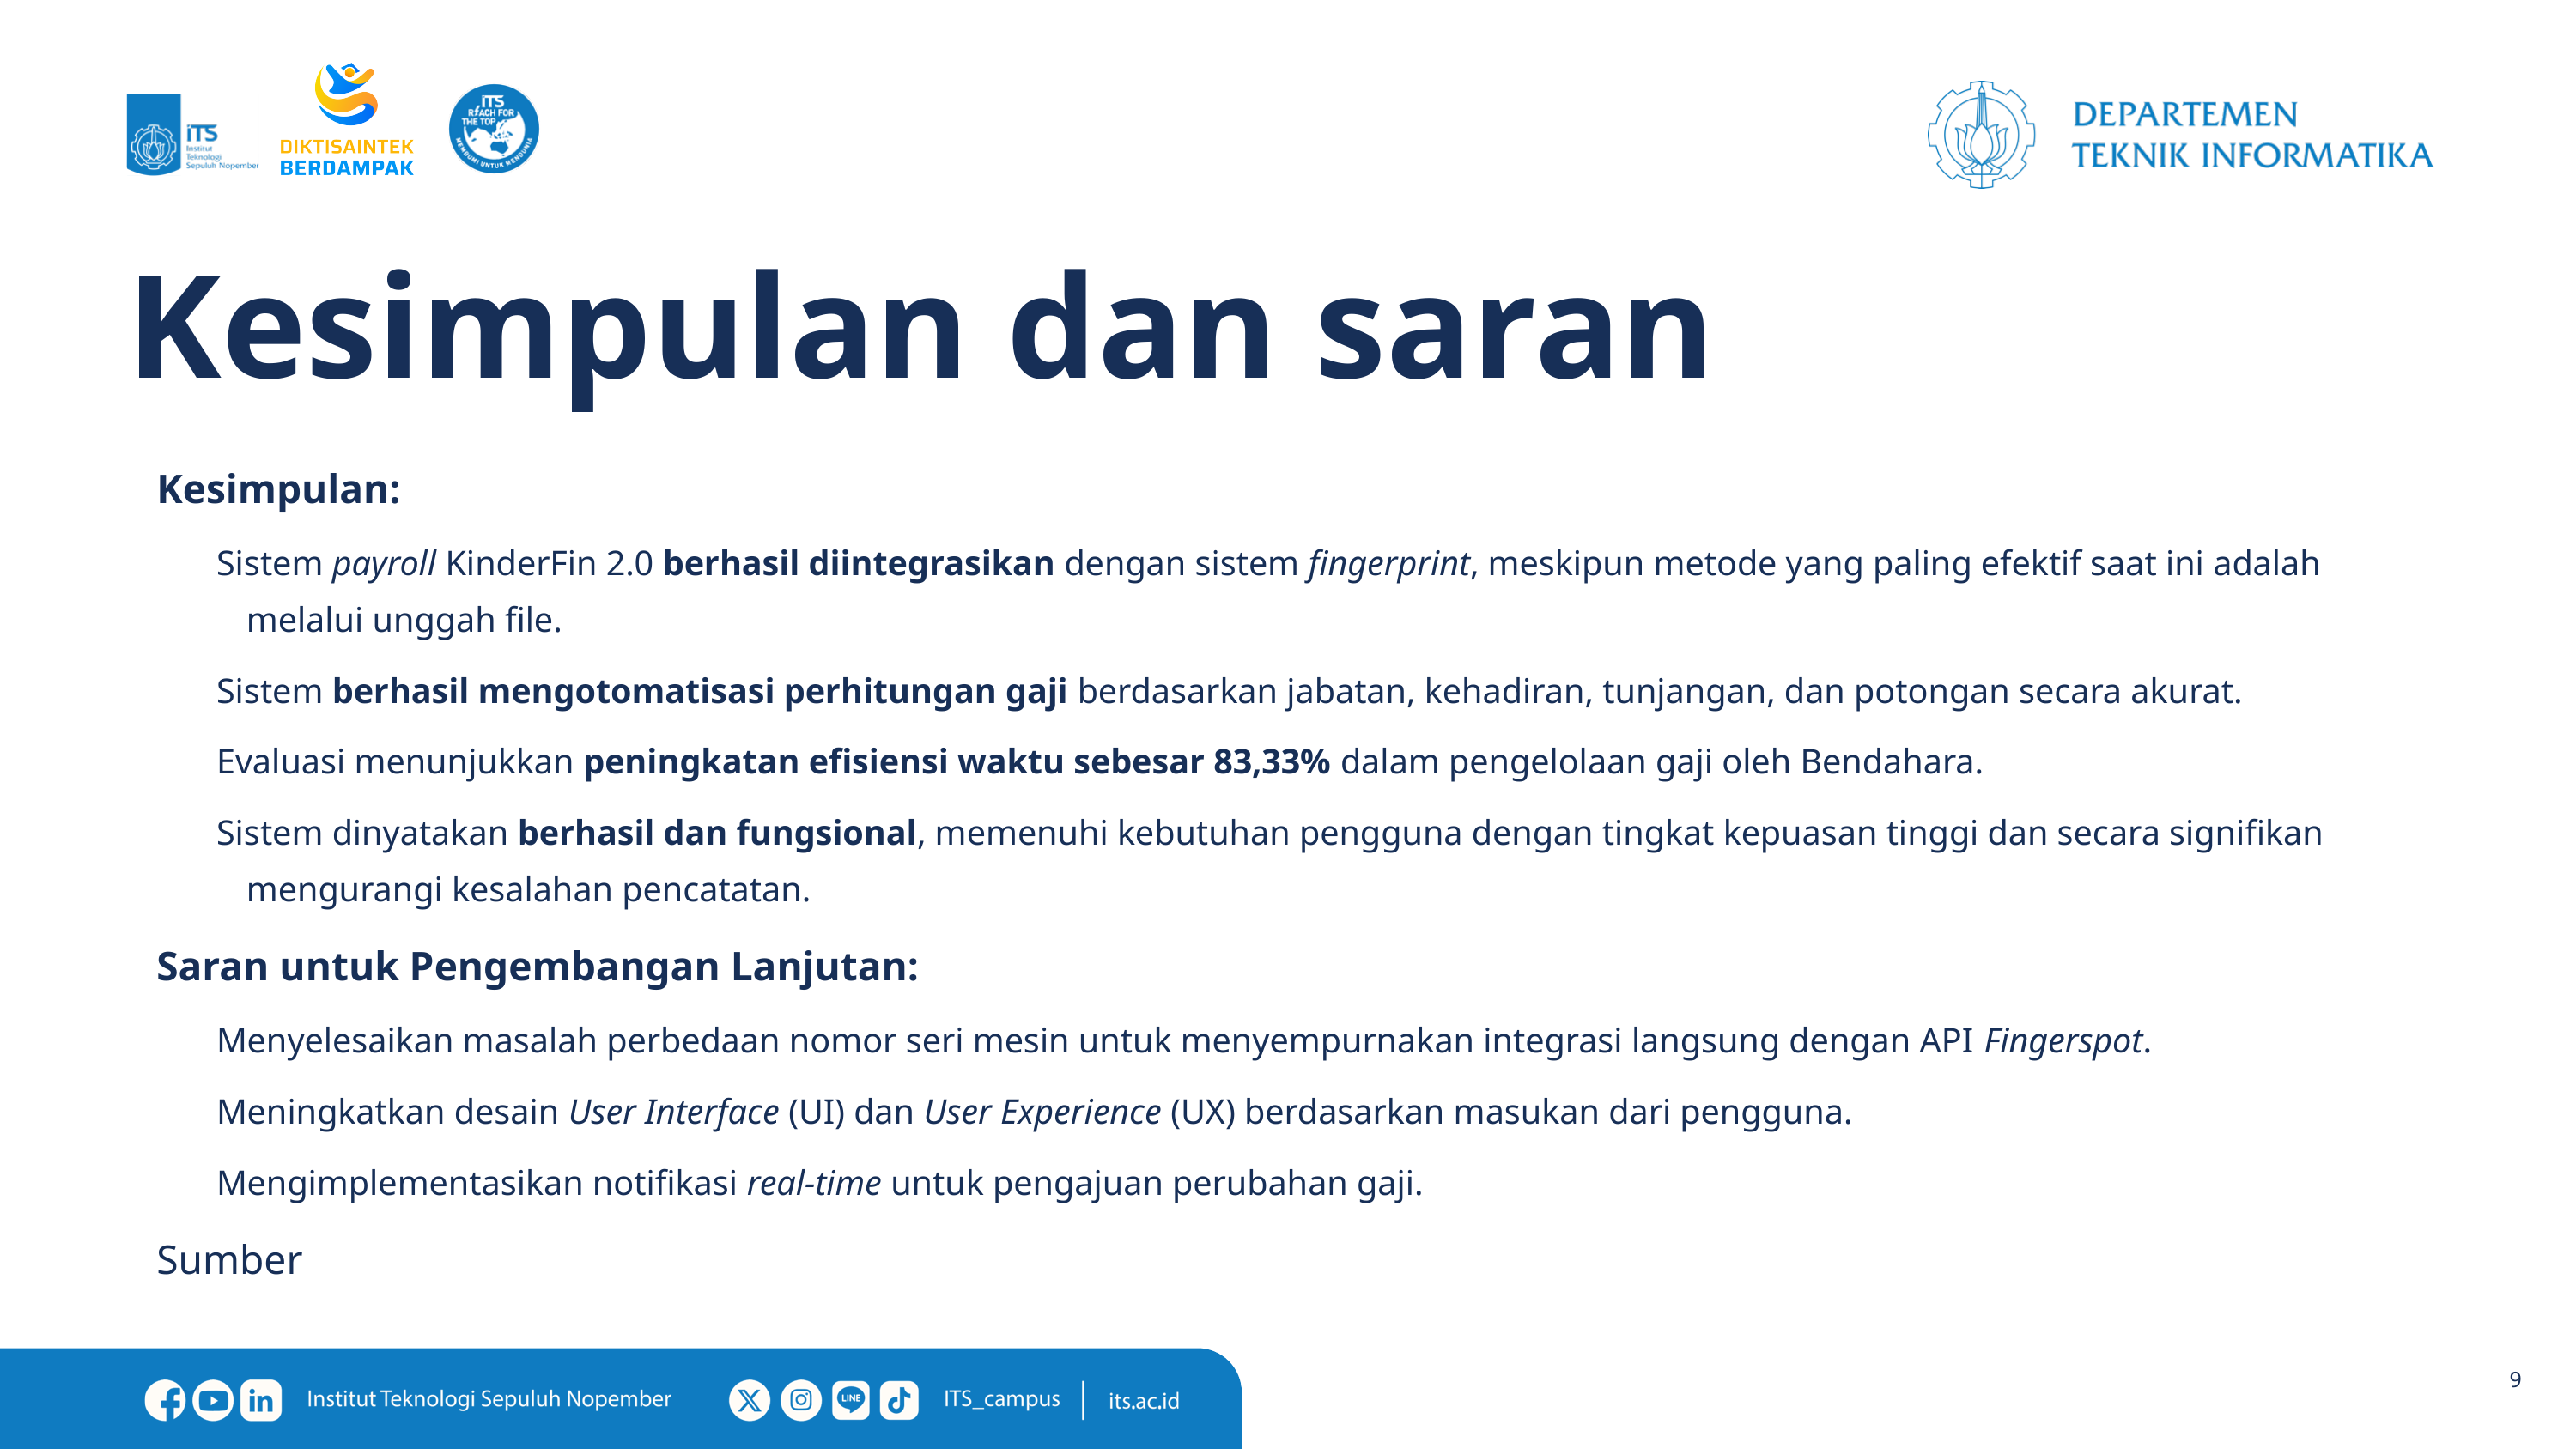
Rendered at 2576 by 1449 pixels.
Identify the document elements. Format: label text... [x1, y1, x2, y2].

picture [447, 82, 541, 175]
picture [126, 94, 259, 176]
list Kesimpulan: Sistem payroll KinderFin 2.0 berhasil diintegrasikan dengan sistem fingerprint, meskipun metode yang paling efektif saat ini adalah melalui unggah file. Sistem berhasil mengotomatisasi perhitungan gaji berdasarkan jabatan, kehadiran, tunjangan, dan potongan secara akurat. Evaluasi menunjukkan peningkatan efisiensi waktu sebesar 83,33% dalam pengelolaan gaji oleh Bendahara. Sistem dinyatakan berhasil dan fungsional, memenuhi kebutuhan pengguna dengan tingkat kepuasan tinggi dan secara signifikan mengurangi kesalahan pencatatan. Saran untuk Pengembangan Lanjutan: Menyelesaikan masalah perbedaan nomor seri mesin untuk menyempurnakan integrasi langsung dengan API Fingerspot. Meningkatkan desain User Interface (UI) dan User Experience (UX) berdasarkan masukan dari pengguna. Mengimplementasikan notifikasi real-time untuk pengajuan perubahan gaji. Sumber [126, 445, 2432, 1293]
picture [144, 1379, 1179, 1423]
picture [1928, 81, 2447, 189]
picture [281, 63, 414, 175]
slide_number 9 [1954, 1343, 2535, 1420]
title Kesimpulan dan saran [126, 240, 2447, 423]
